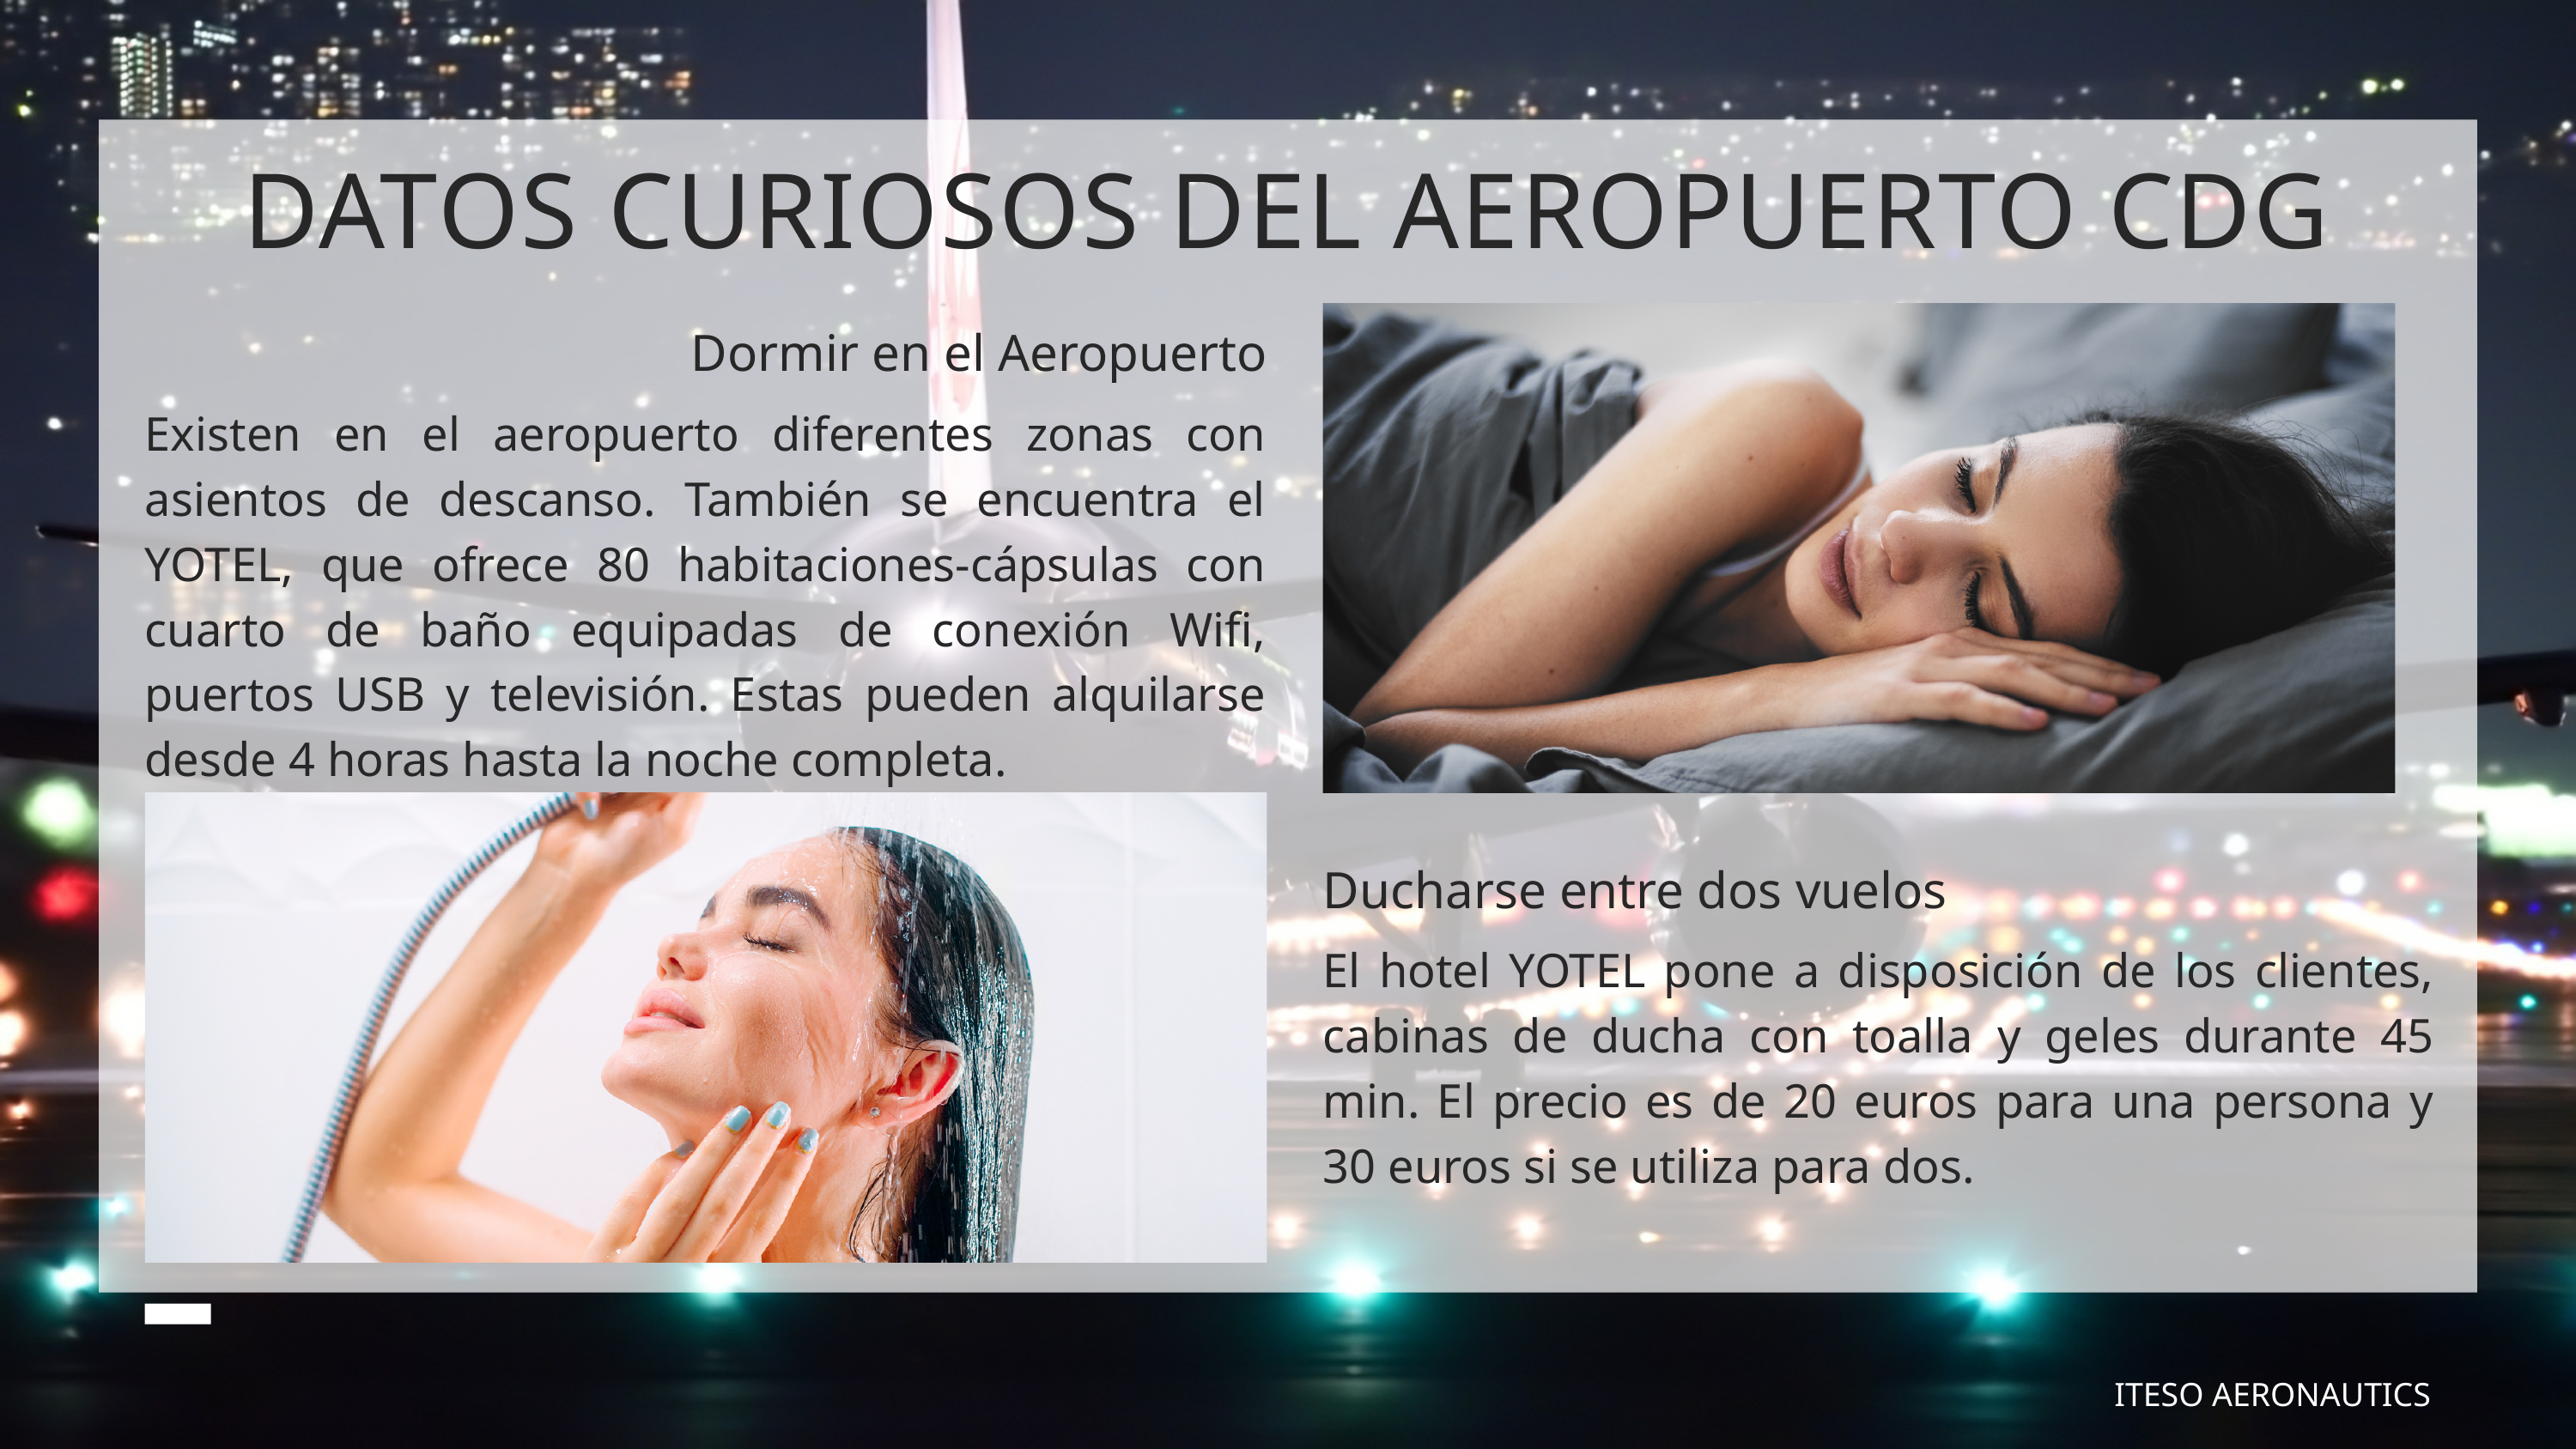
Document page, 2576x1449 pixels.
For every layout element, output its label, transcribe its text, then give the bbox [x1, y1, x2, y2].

text_box [144, 1303, 211, 1325]
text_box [98, 119, 2478, 1293]
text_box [144, 391, 1267, 778]
text_box ITESO AERONAUTICS [1544, 1374, 2432, 1414]
picture [0, 0, 2576, 1449]
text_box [1322, 855, 2436, 1186]
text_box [119, 144, 2457, 381]
